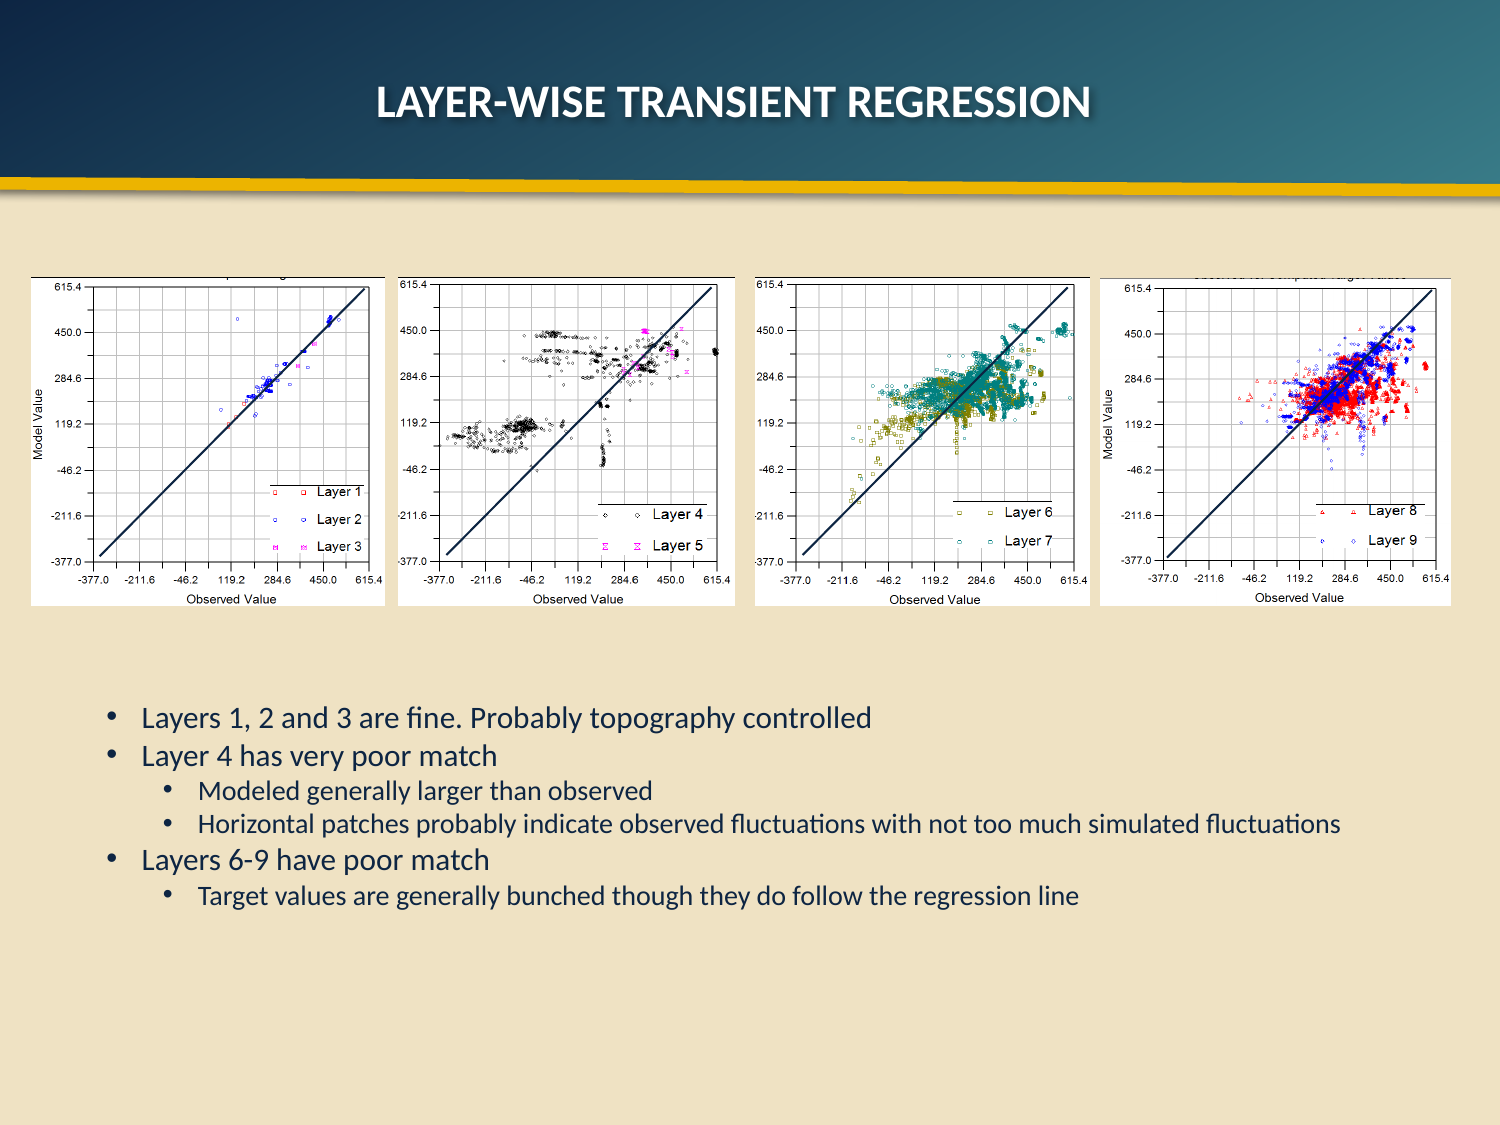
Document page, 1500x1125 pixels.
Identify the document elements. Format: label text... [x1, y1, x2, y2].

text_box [31, 277, 386, 607]
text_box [755, 277, 1090, 606]
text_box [397, 277, 735, 607]
title Layer-wise Transient Regression [87, 63, 1382, 134]
text_box Layers 1, 2 and 3 are fine. Probably topography controlled Layer 4 has very poor match Modeled generally larger than observed Horizontal patches probably indicate observed fluctuations with not too much simulated fluctuations Layers 6-9 have poor match Target values are generally bunched though they do follow the regression line [91, 689, 1393, 952]
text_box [1100, 278, 1451, 606]
